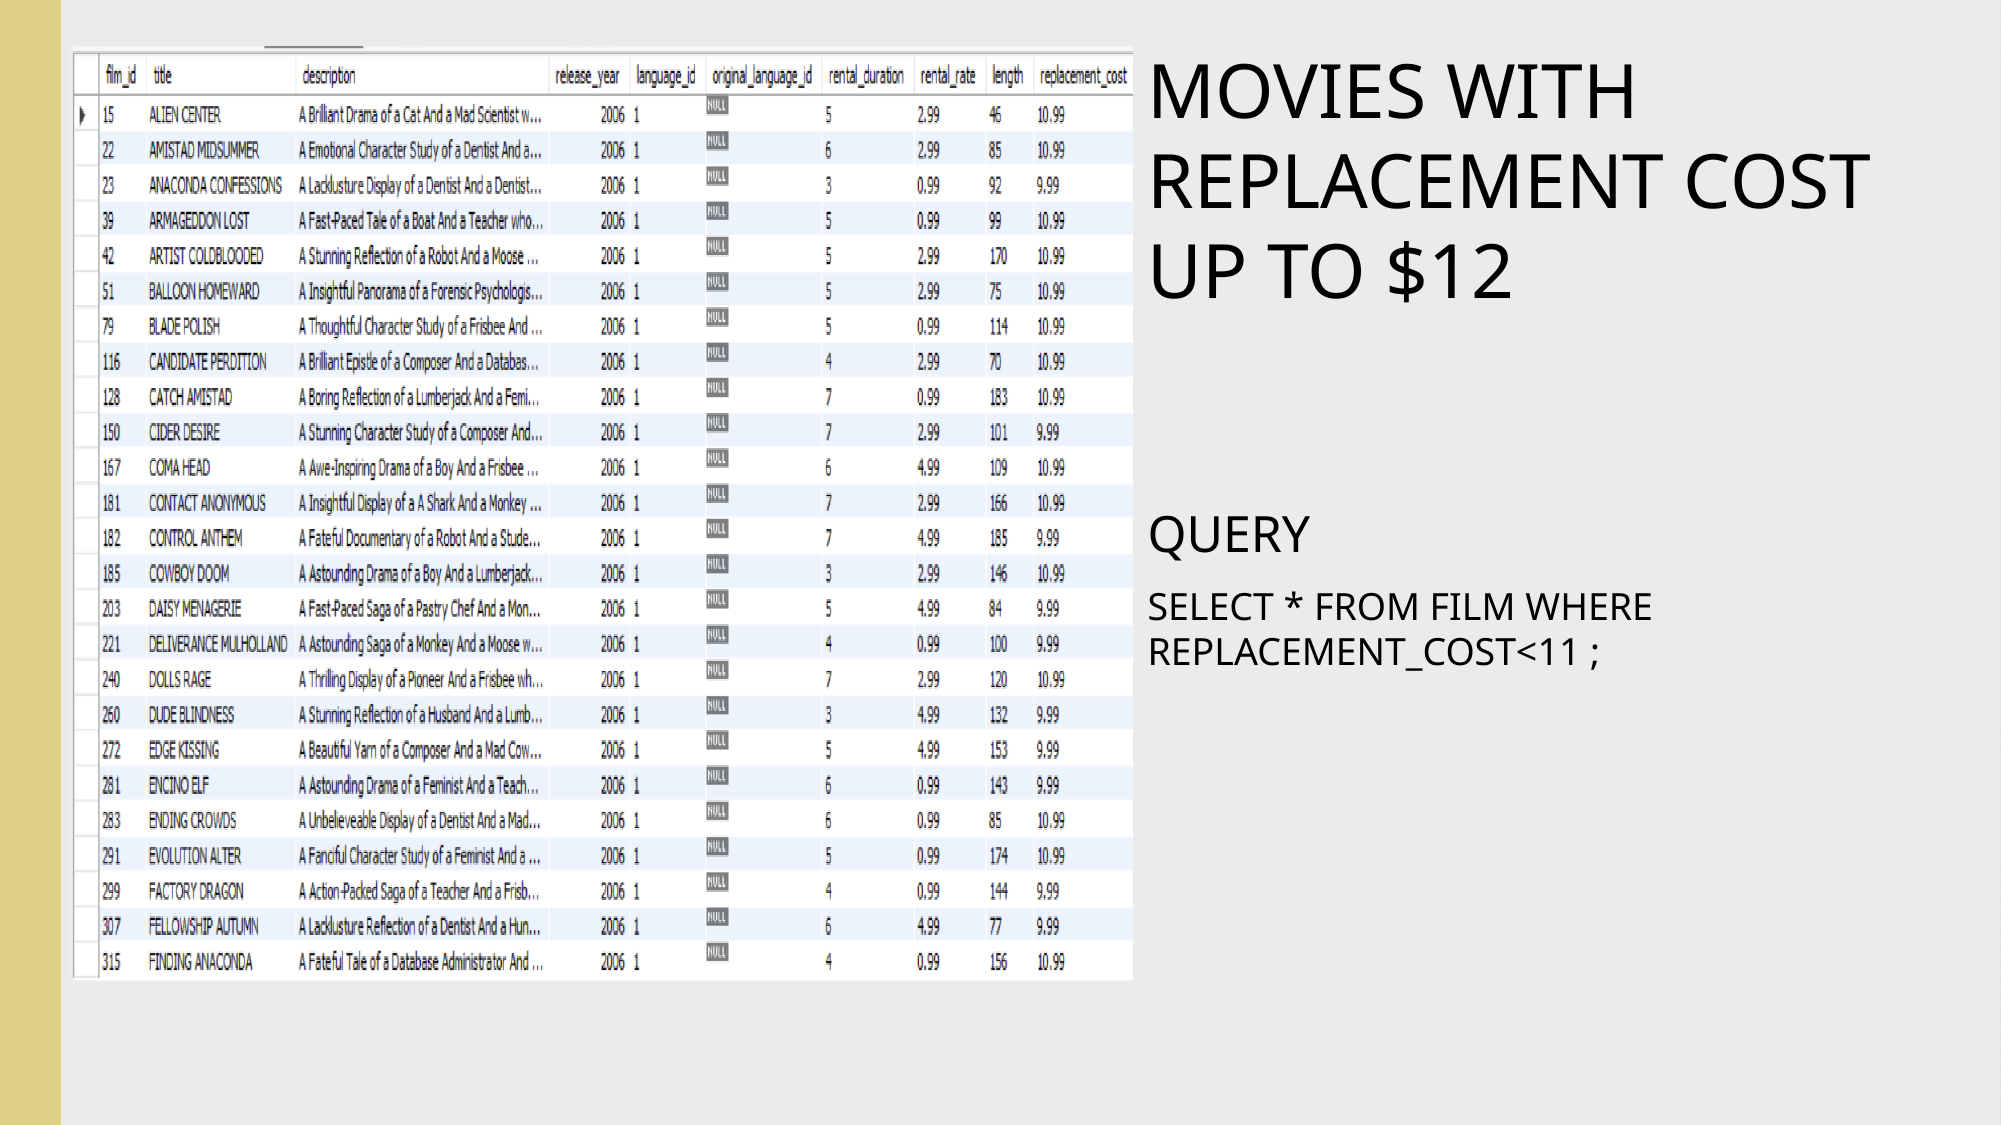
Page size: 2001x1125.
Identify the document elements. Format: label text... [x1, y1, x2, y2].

title Movies with replacement cost up to $12 [1132, 21, 1951, 322]
picture [70, 45, 1134, 982]
subtitle Query select * from film where replacement_cost<11 ; [1134, 354, 1951, 969]
